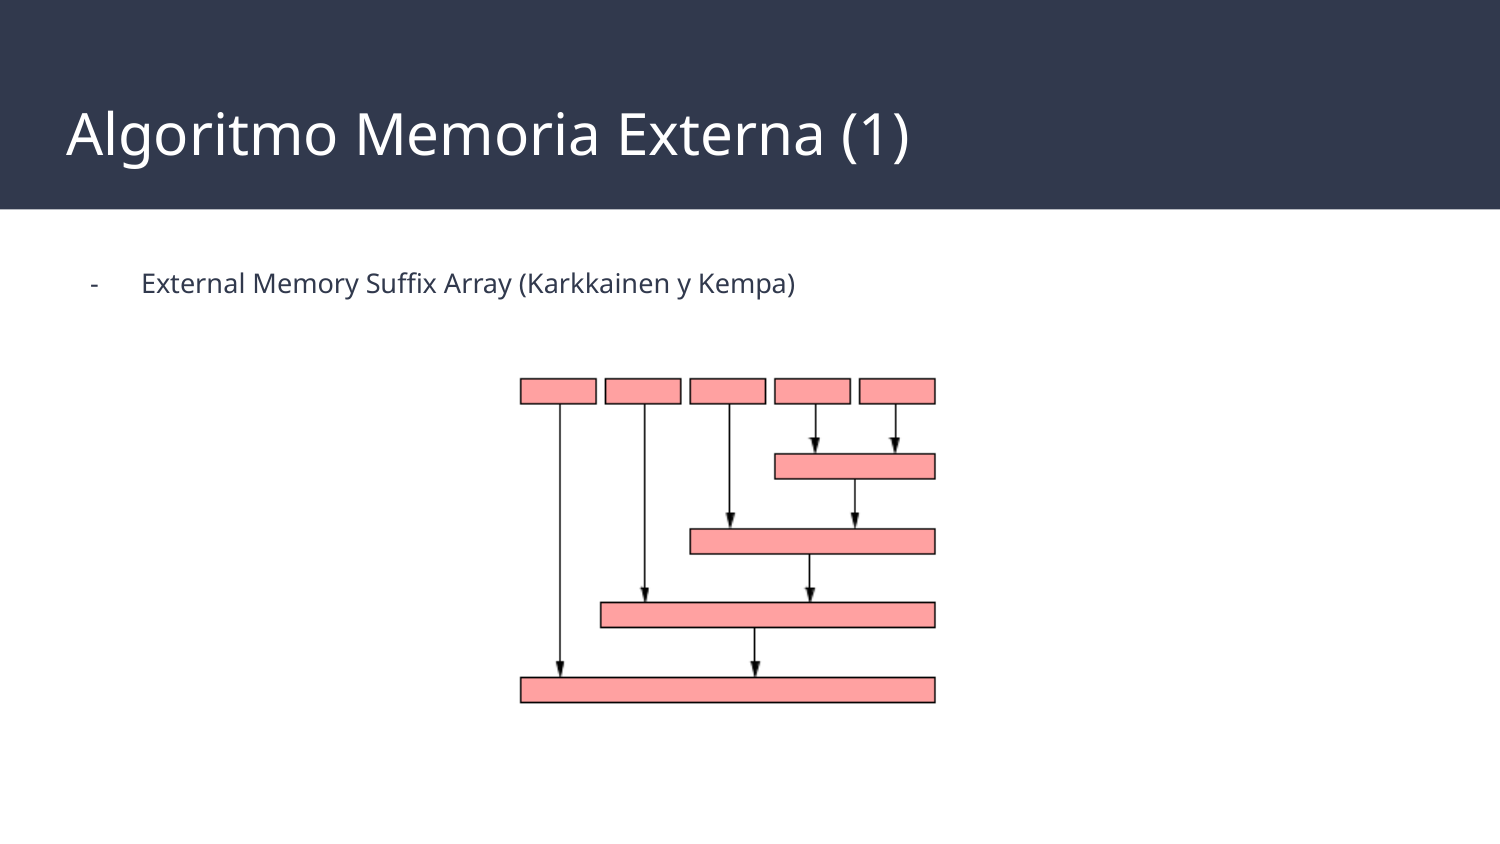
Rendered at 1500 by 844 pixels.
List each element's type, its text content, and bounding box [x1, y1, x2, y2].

picture [514, 358, 958, 739]
title Algoritmo Memoria Externa (1) [51, 82, 1449, 185]
list External Memory Suffix Array (Karkkainen y Kempa) [51, 247, 1421, 752]
